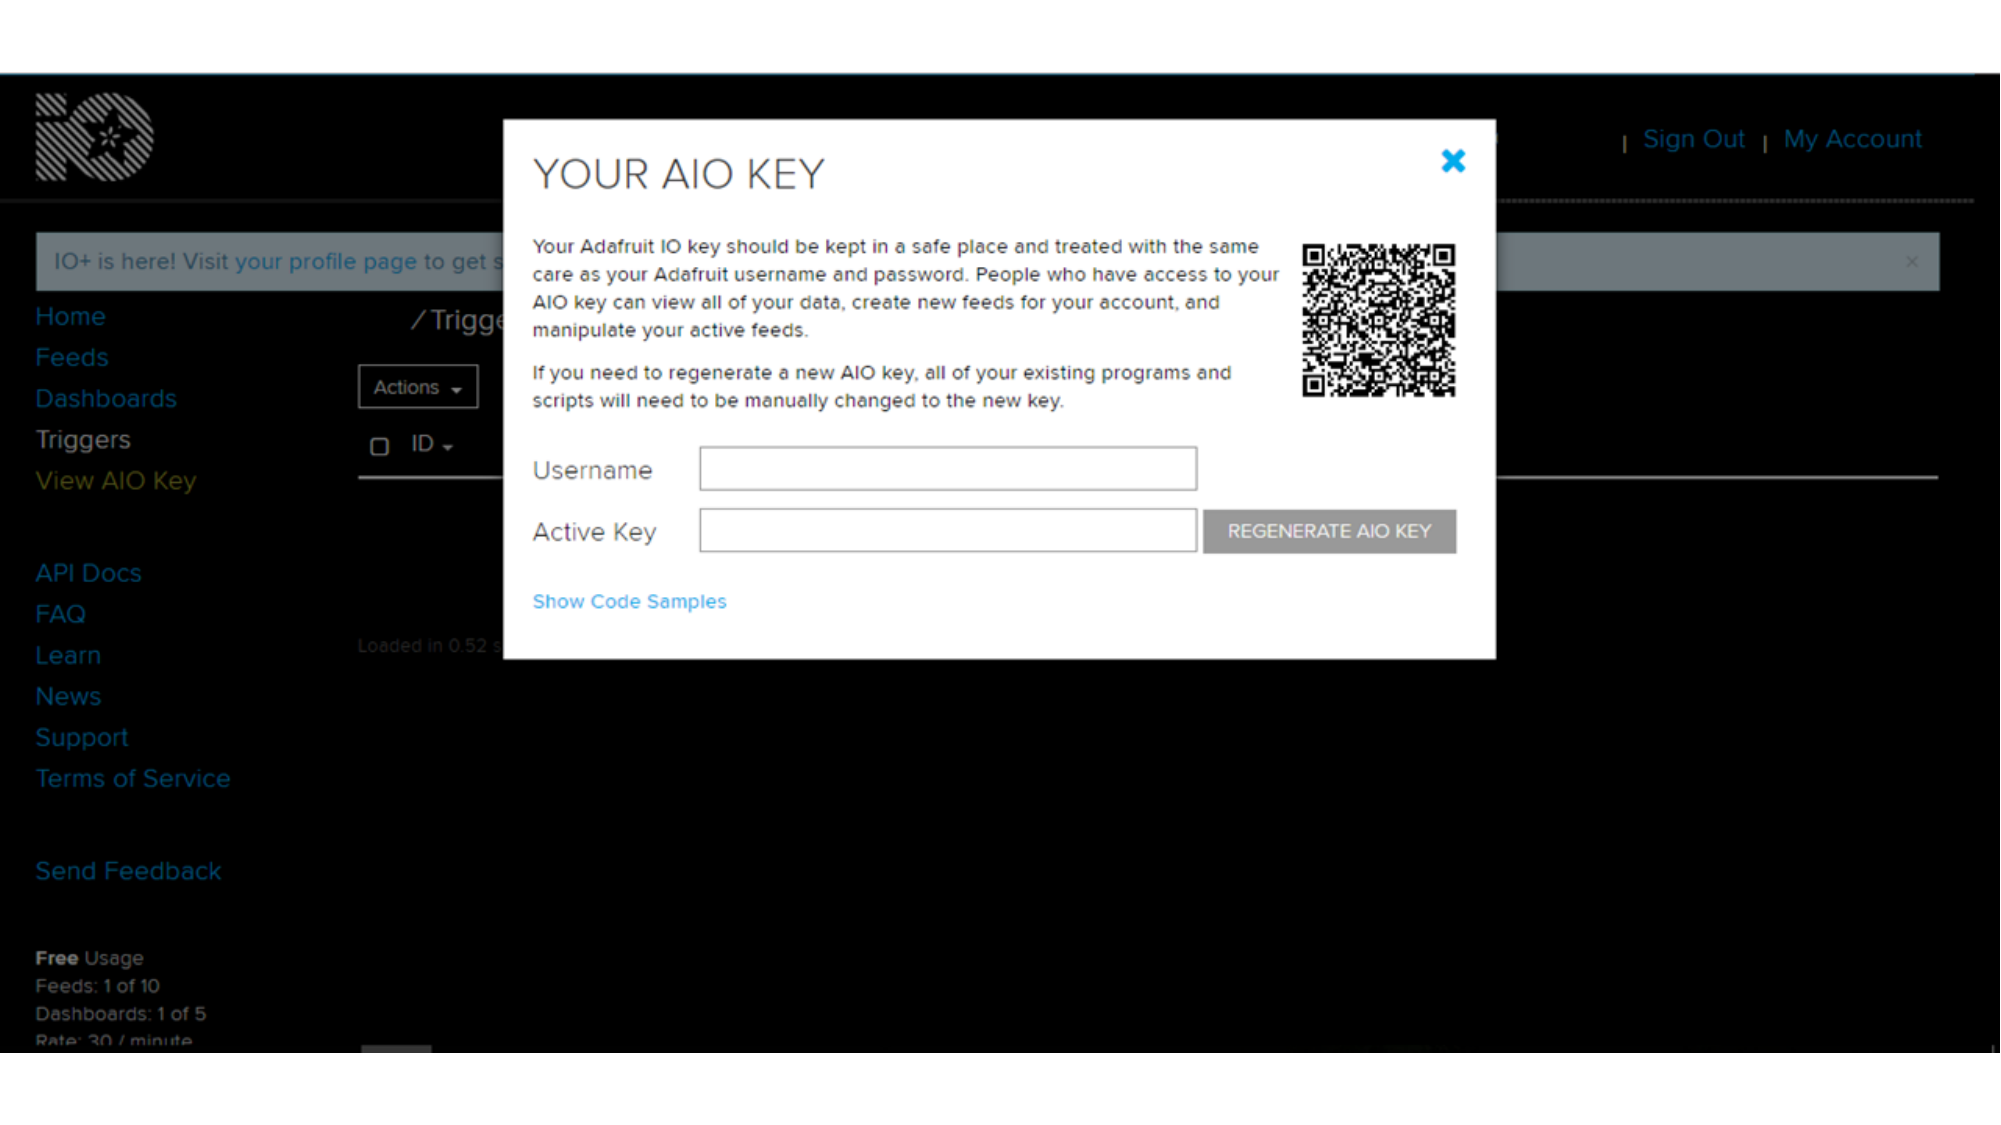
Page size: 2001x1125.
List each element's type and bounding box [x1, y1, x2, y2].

picture [0, 72, 2000, 1053]
